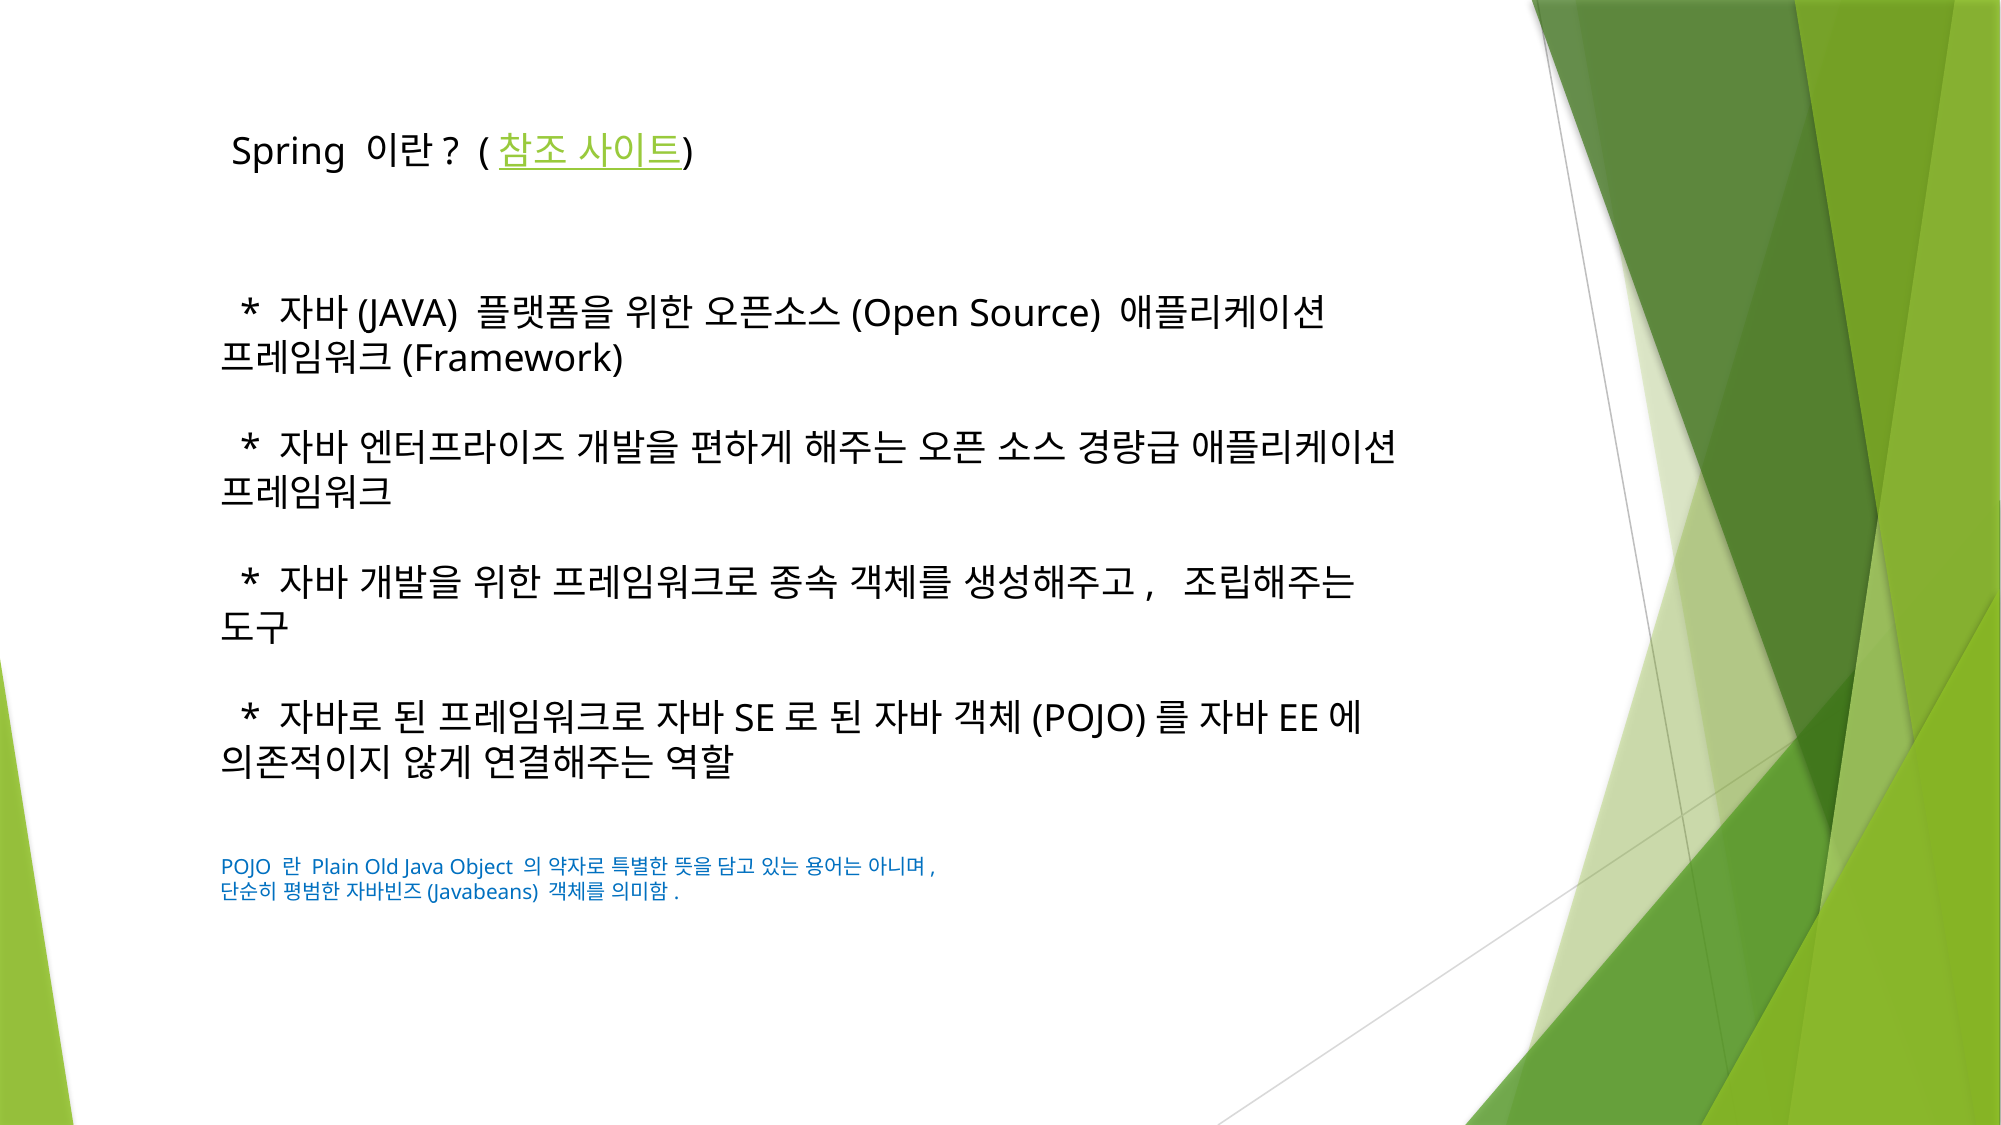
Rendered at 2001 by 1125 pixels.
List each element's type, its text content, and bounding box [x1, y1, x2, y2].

text_box * 자바(JAVA) 플랫폼을 위한 오픈소스(Open Source) 애플리케이션 프레임워크(Framework) * 자바 엔터프라이즈 개발을 편하게 해주는 오픈 소스 경량급 애플리케이션 프레임워크 * 자바 개발을 위한 프레임워크로 종속 객체를 생성해주고, 조립해주는 도구 * 자바로 된 프레임워크로 자바SE로 된 자바 객체(POJO)를 자바EE에 의존적이지 않게 연결해주는 역할 POJO 란 Plain Old Java Object 의 약자로 특별한 뜻을 담고 있는 용어는 아니며, 단순히 평범한 자바빈즈(Javabeans) 객체를 의미함. [206, 281, 1430, 956]
text_box Spring 이란? (참조 사이트) [216, 119, 761, 189]
